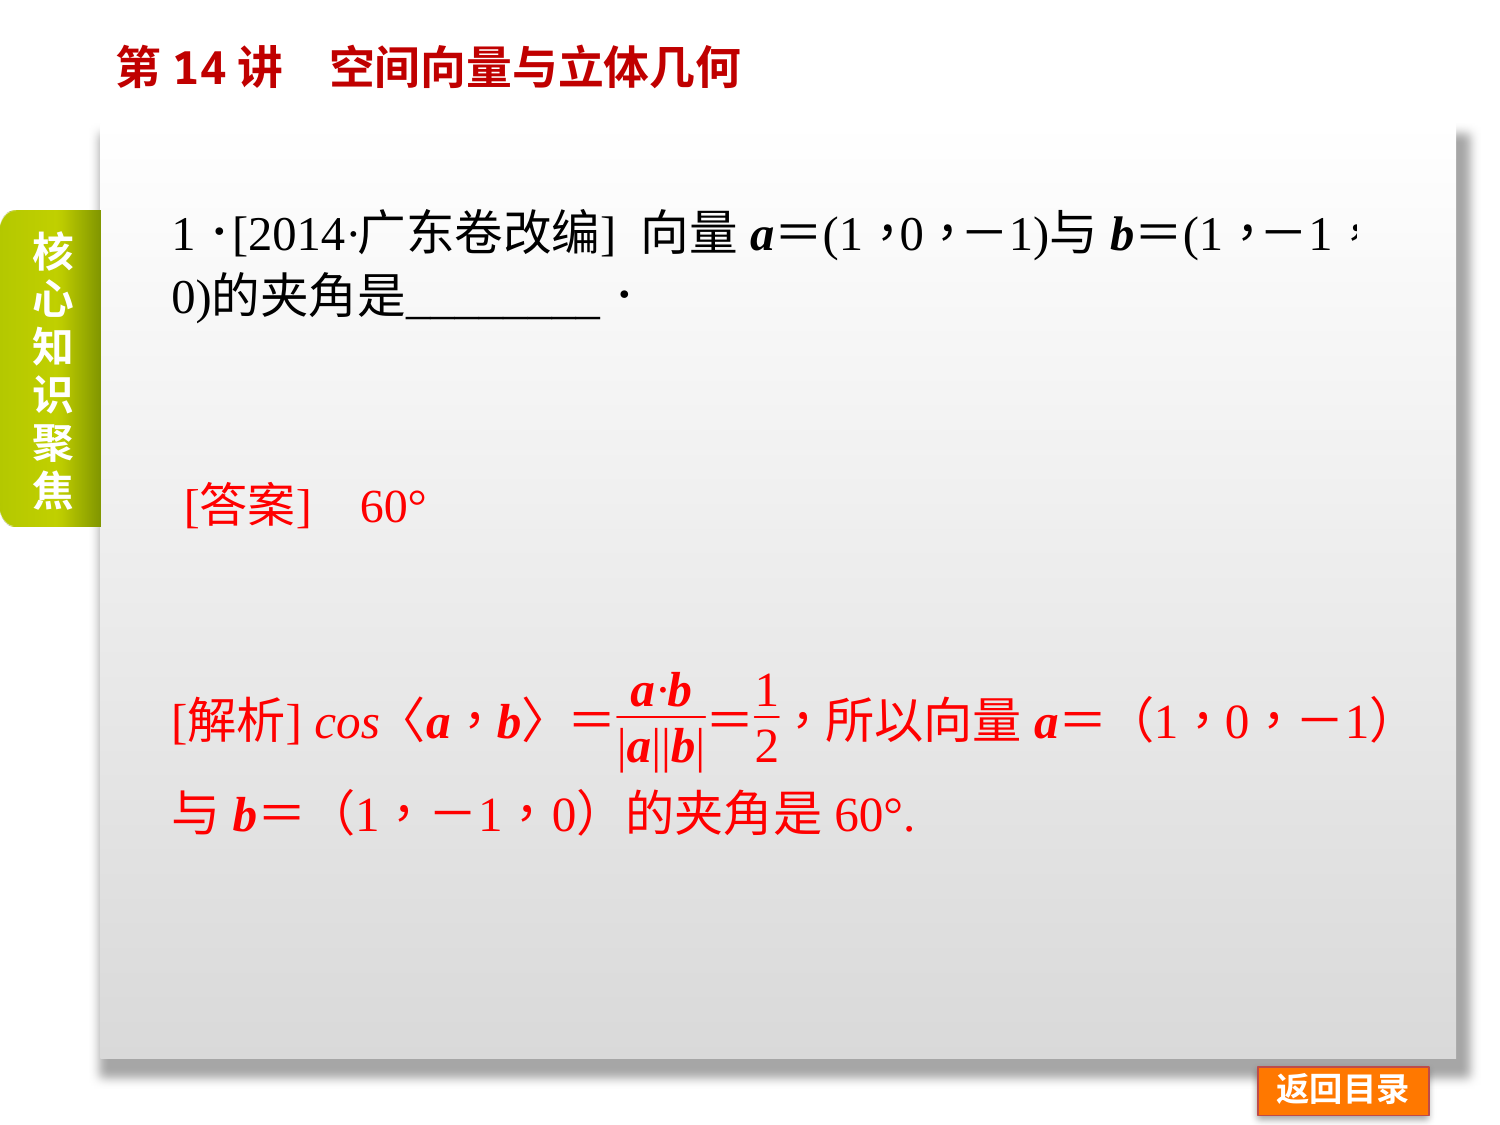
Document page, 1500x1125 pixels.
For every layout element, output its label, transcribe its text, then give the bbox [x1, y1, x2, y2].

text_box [170, 653, 1395, 1125]
text_box 返回目录 [1399, 1066, 1430, 1116]
picture [0, 210, 101, 528]
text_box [135, 474, 765, 599]
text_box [171, 201, 1358, 652]
title 第14讲 空间向量与立体几何 [100, 27, 1199, 106]
